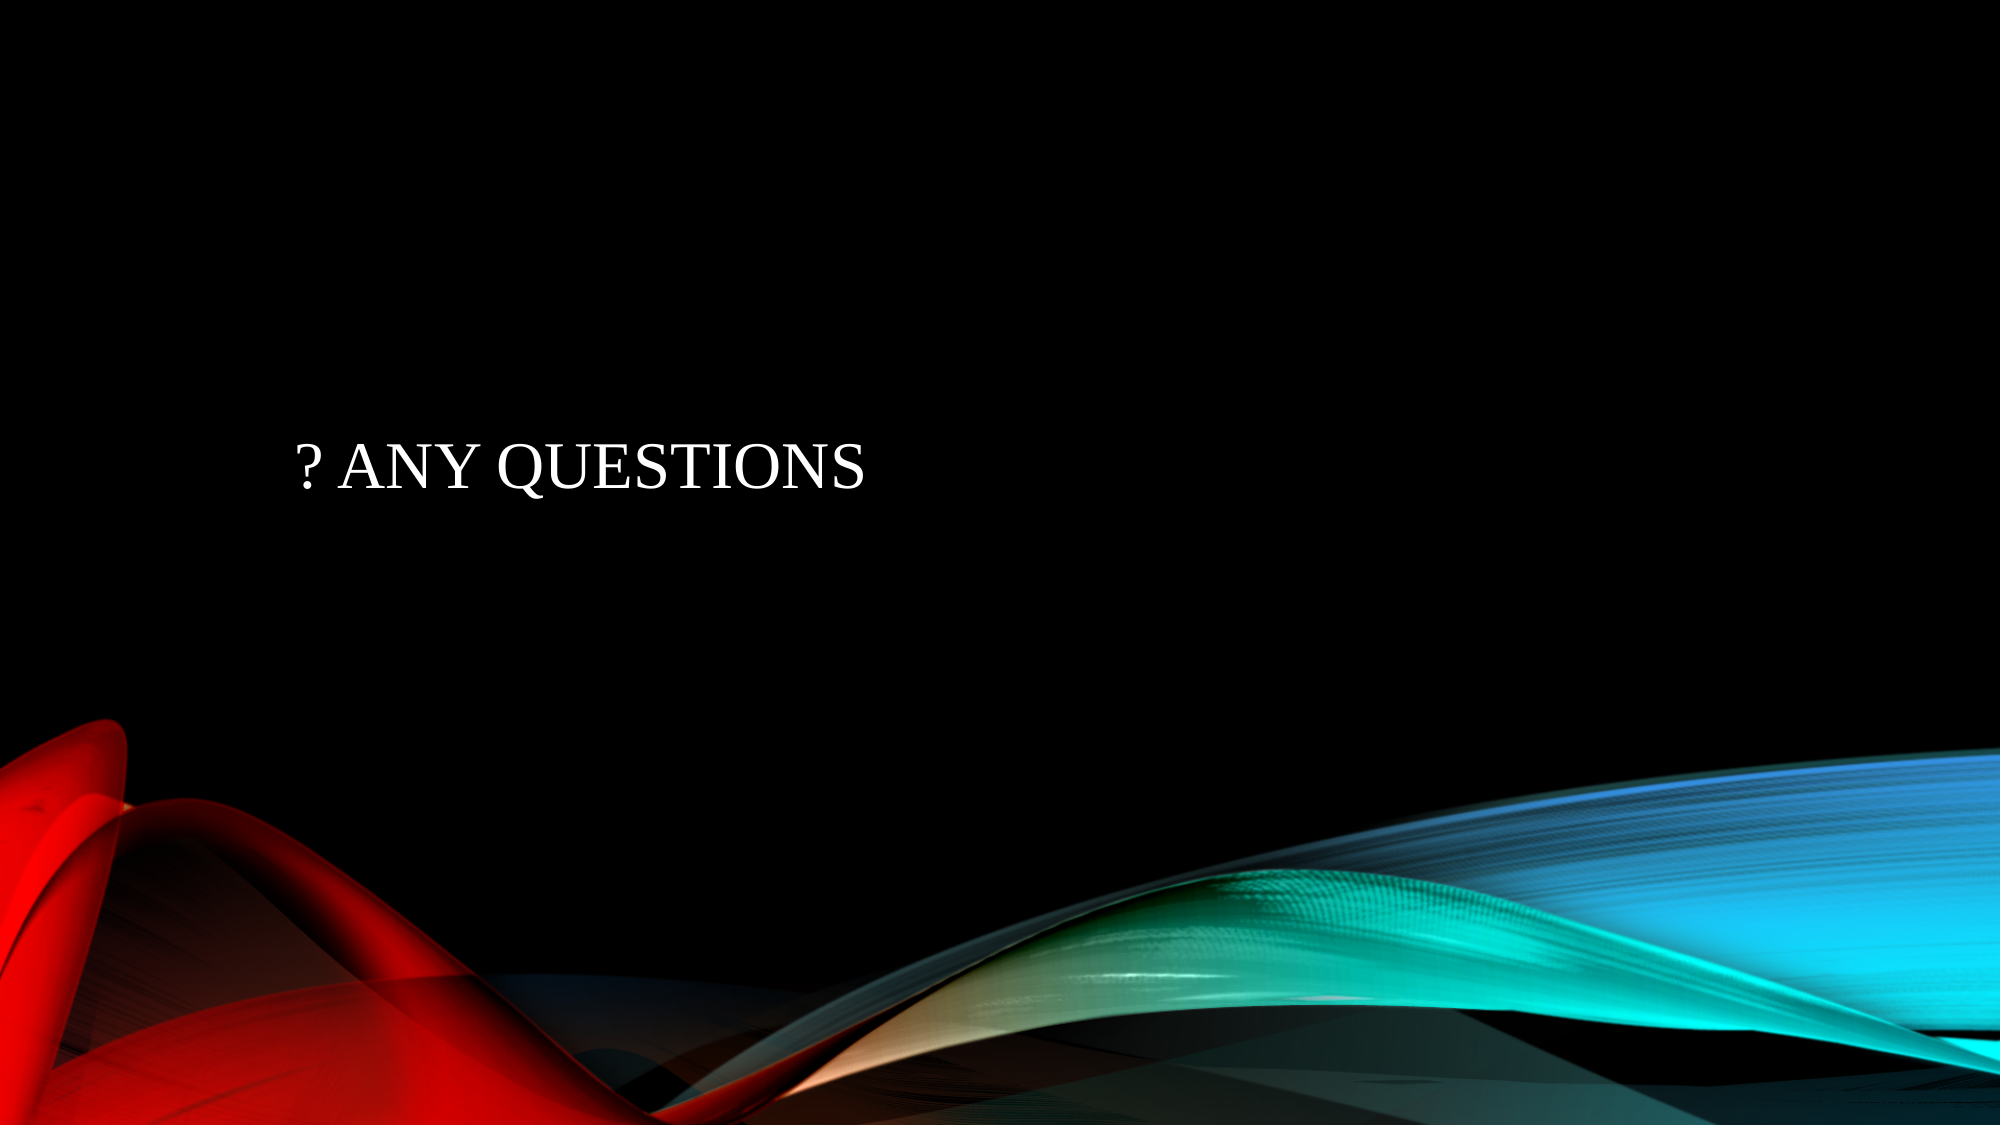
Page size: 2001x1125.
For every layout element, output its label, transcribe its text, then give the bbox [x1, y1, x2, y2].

picture [0, 717, 2000, 1125]
title ? Any Questions [279, 236, 2000, 697]
